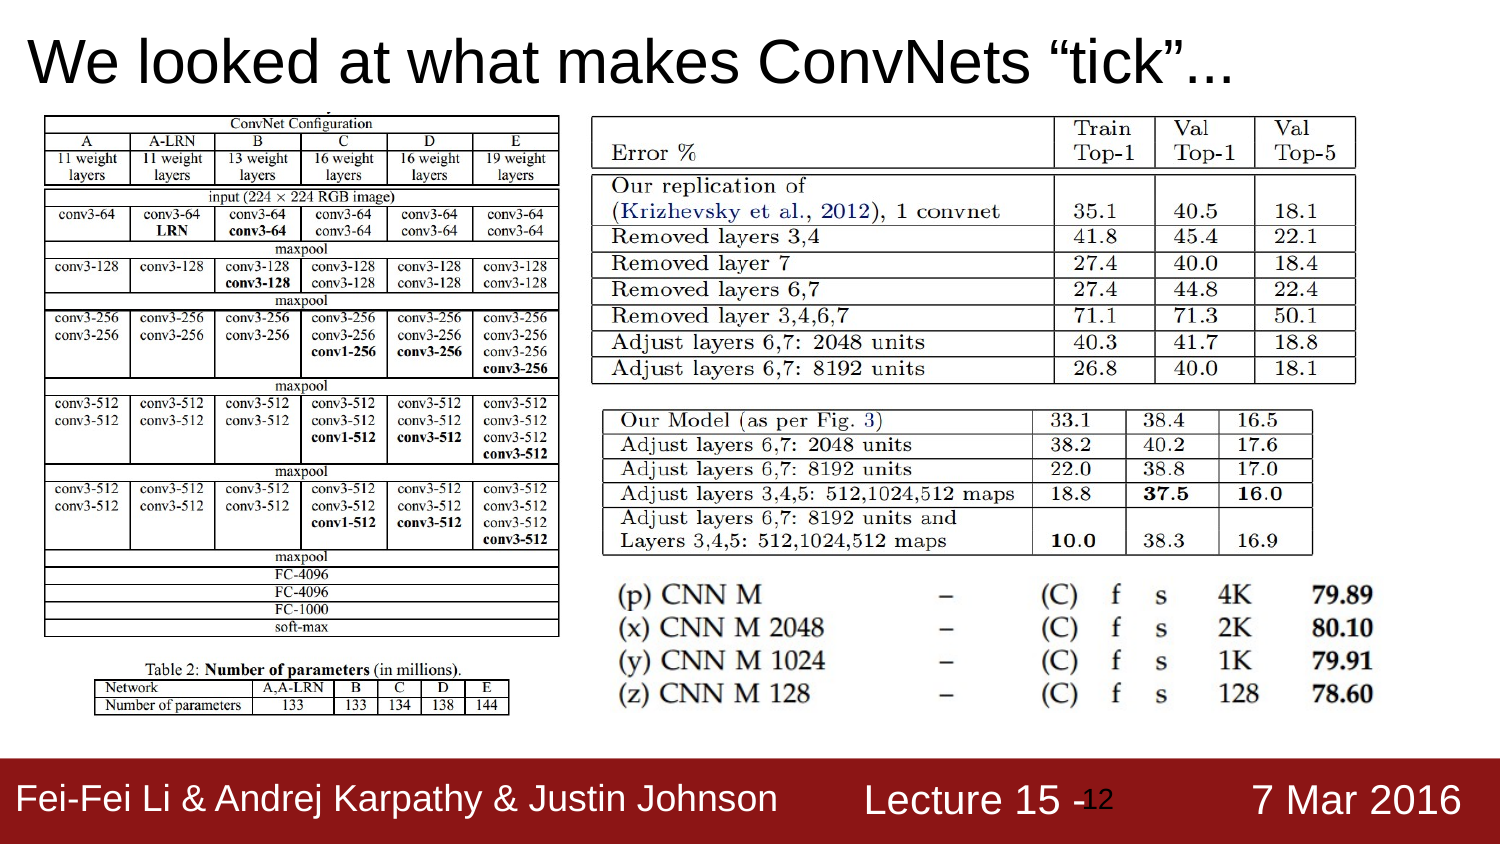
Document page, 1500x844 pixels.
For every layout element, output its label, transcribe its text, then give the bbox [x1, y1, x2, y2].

picture [598, 405, 1315, 558]
picture [40, 112, 565, 719]
picture [610, 575, 1384, 713]
slide_number ‹#› [1066, 765, 1157, 831]
text_box We looked at what makes ConvNets “tick”... [12, 5, 1467, 129]
picture [586, 112, 1360, 388]
